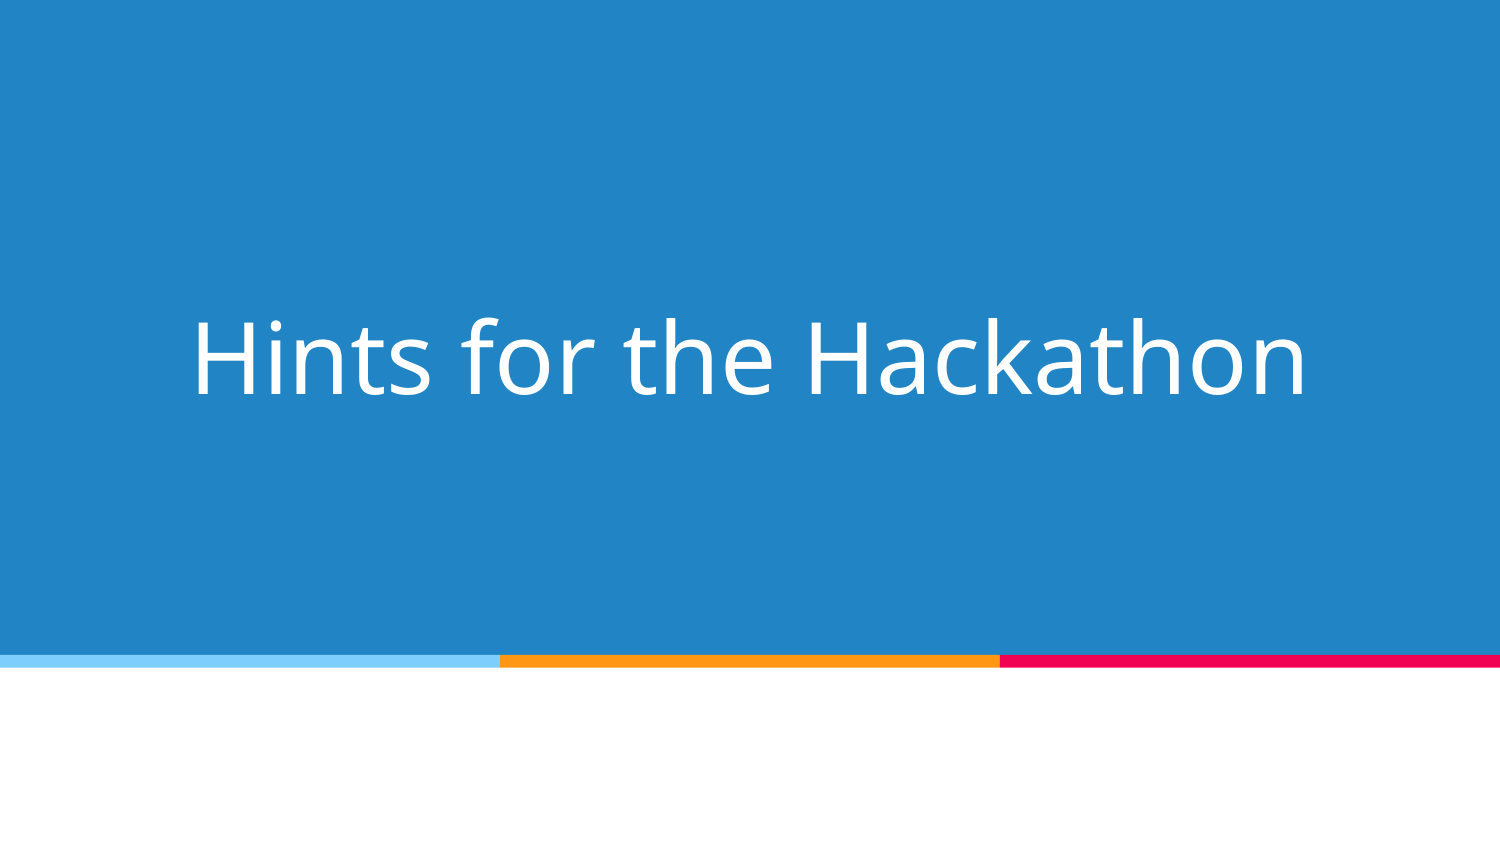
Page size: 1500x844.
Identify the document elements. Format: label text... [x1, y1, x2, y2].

title Hints for the Hackathon [112, 259, 1388, 450]
